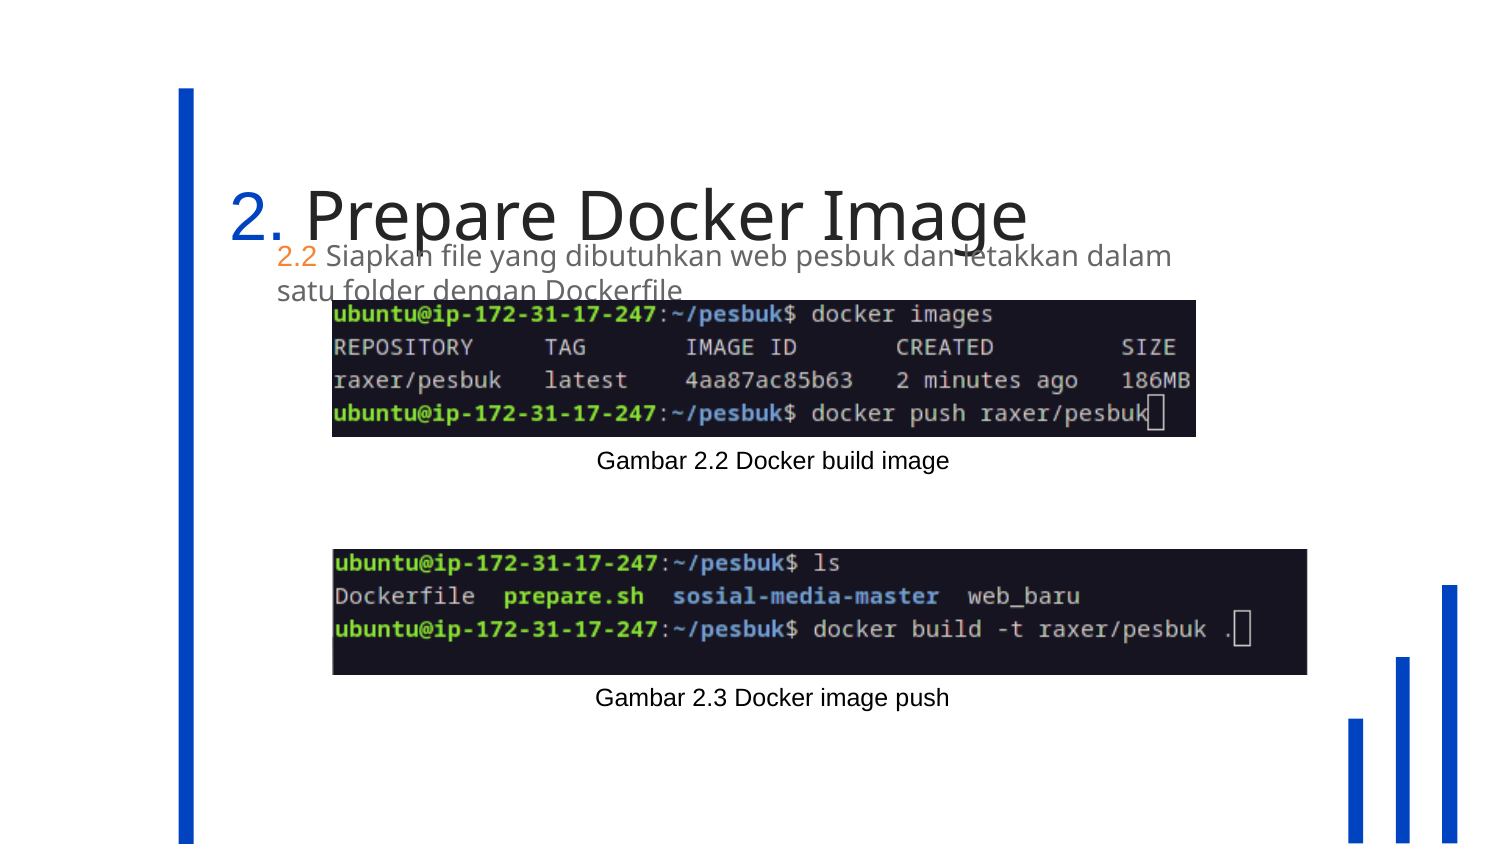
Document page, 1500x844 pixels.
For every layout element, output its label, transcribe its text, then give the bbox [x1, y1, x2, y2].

picture [331, 300, 1197, 437]
title 2. Prepare Docker Image [214, 9, 1196, 270]
subtitle 2.2 Siapkan file yang dibutuhkan web pesbuk dan letakkan dalam satu folder dengan Dockerfile [261, 222, 1239, 317]
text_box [1348, 584, 1458, 844]
picture [331, 548, 1309, 675]
text_box Gambar 2.2 Docker build image [581, 444, 966, 482]
text_box Gambar 2.3 Docker image push [580, 682, 966, 719]
